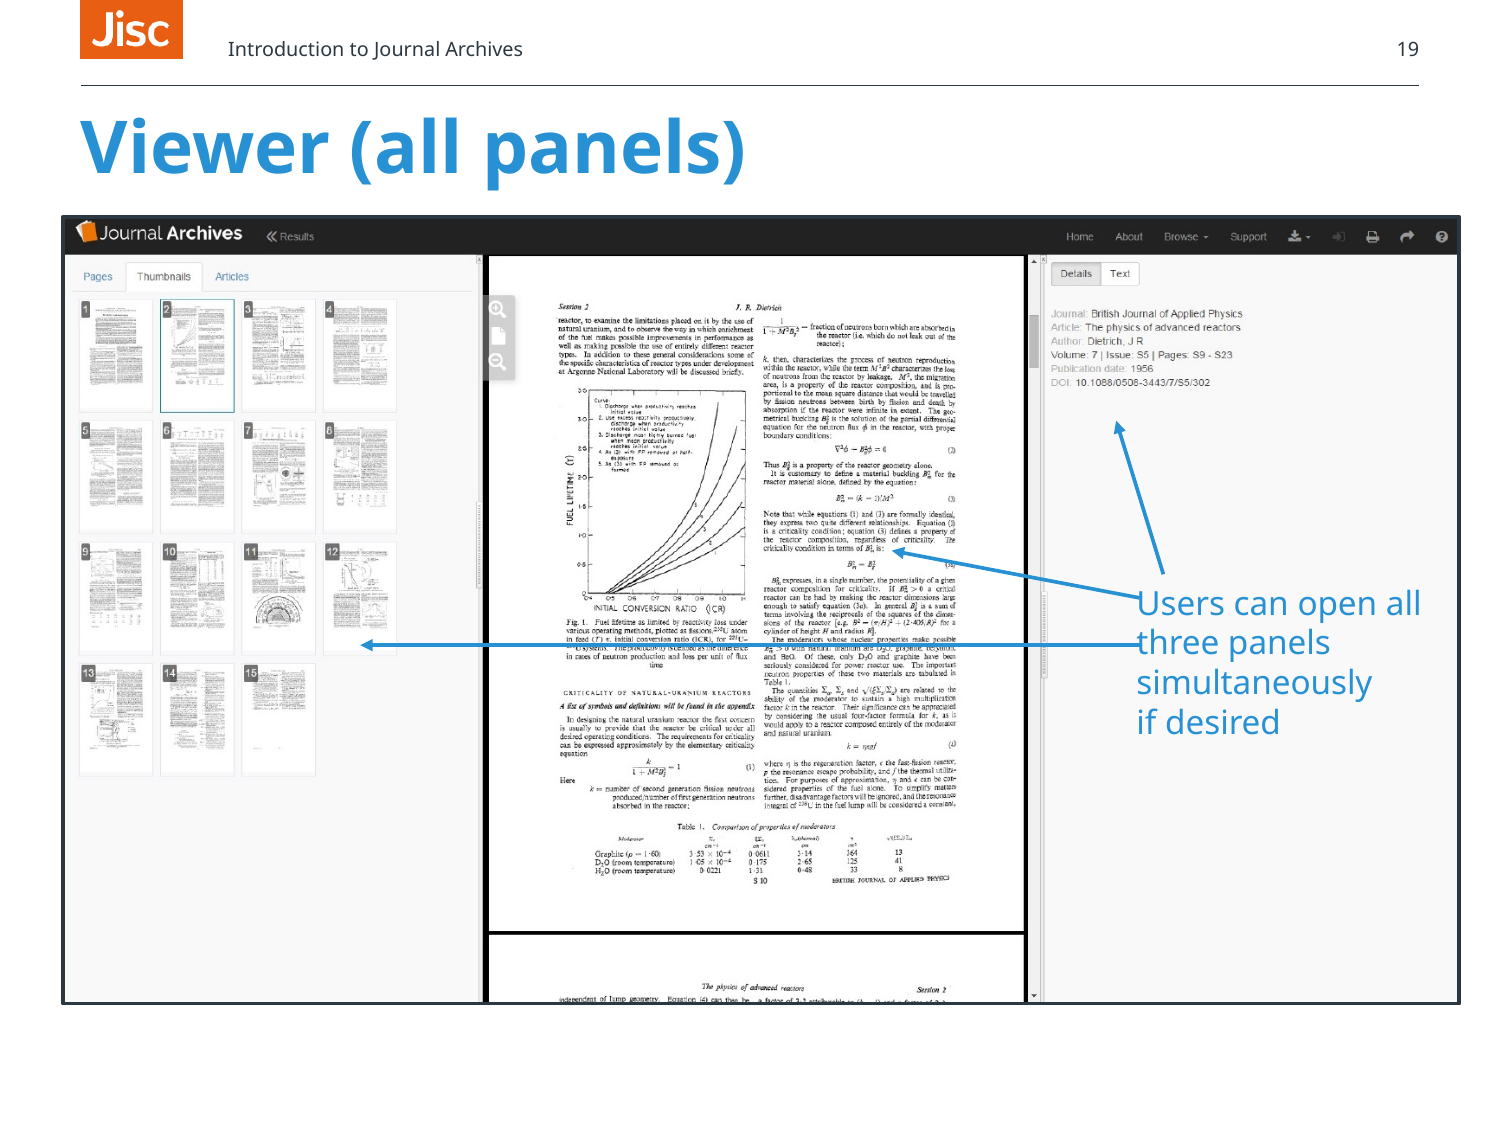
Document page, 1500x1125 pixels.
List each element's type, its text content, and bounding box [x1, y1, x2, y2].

title Viewer (all panels) [80, 85, 1301, 215]
picture [80, 0, 183, 59]
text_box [891, 550, 1140, 599]
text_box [1115, 420, 1164, 575]
footer Introduction to Journal Archives [228, 39, 1102, 64]
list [64, 218, 1458, 1003]
slide_number 19 [1338, 39, 1420, 64]
